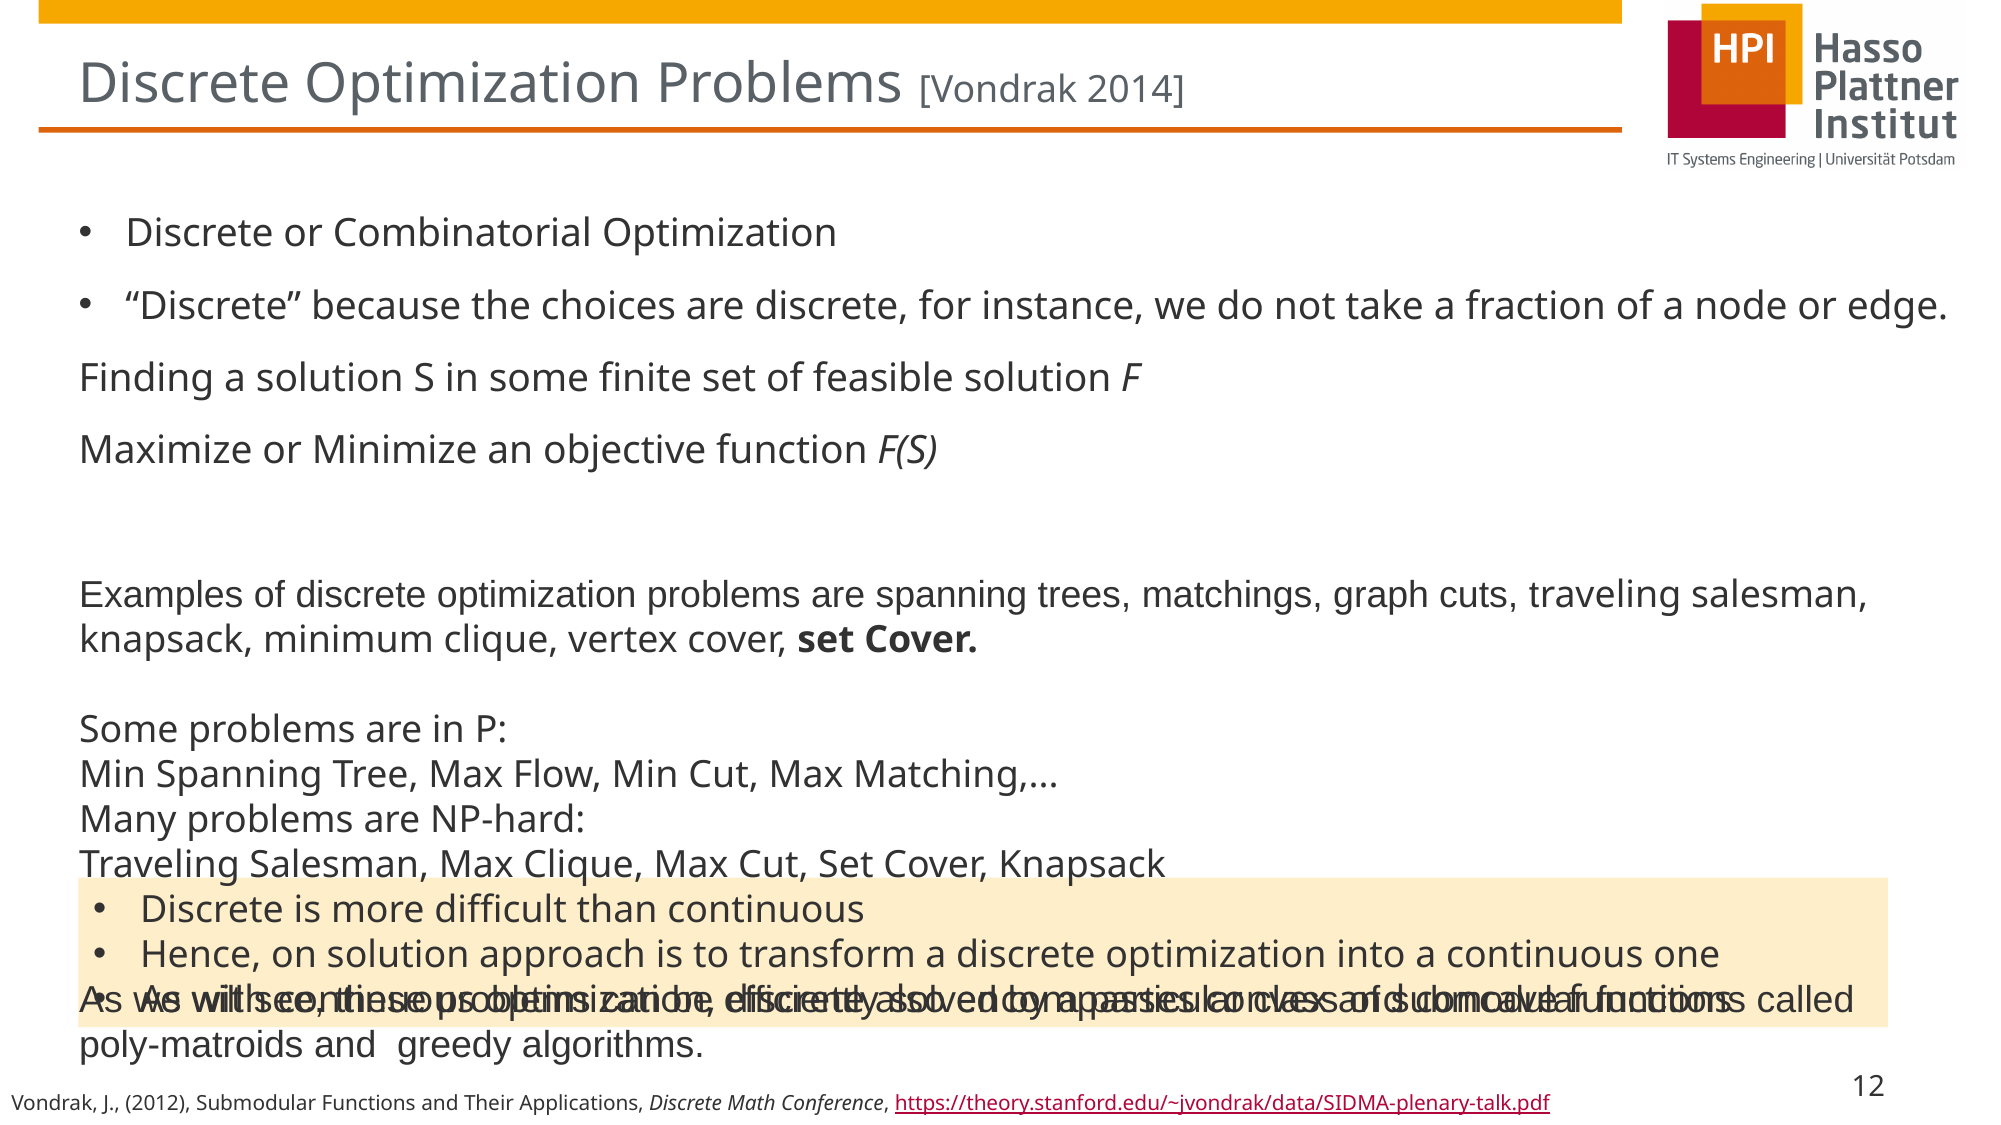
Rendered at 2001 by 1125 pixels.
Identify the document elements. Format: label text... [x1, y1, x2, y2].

picture [1664, 0, 1965, 170]
text_box Examples of discrete optimization problems are spanning trees, matchings, graph cuts, traveling salesman, knapsack, minimum clique, vertex cover, set Cover. Some problems are in P: Min Spanning Tree, Max Flow, Min Cut, Max Matching,... Many problems are NP-hard: Traveling Salesman, Max Clique, Max Cut, Set Cover, Knapsack As we will see, these problems can be efficiently solved by a particular class of submodular functions called poly-matroids and greedy algorithms. [64, 562, 1961, 1073]
list Discrete or Combinatorial Optimization “Discrete” because the choices are discrete, for instance, we do not take a fraction of a node or edge. Finding a solution S in some finite set of feasible solution F Maximize or Minimize an objective function F(S) [78, 199, 1961, 528]
slide_number 12 [1834, 1073, 1961, 1107]
title Discrete Optimization Problems [Vondrak 2014] [78, 23, 1583, 119]
text_box Vondrak, J., (2012), Submodular Functions and Their Applications, Discrete Math Conference, https://theory.stanford.edu/~jvondrak/data/SIDMA-plenary-talk.pdf [0, 1082, 1849, 1125]
